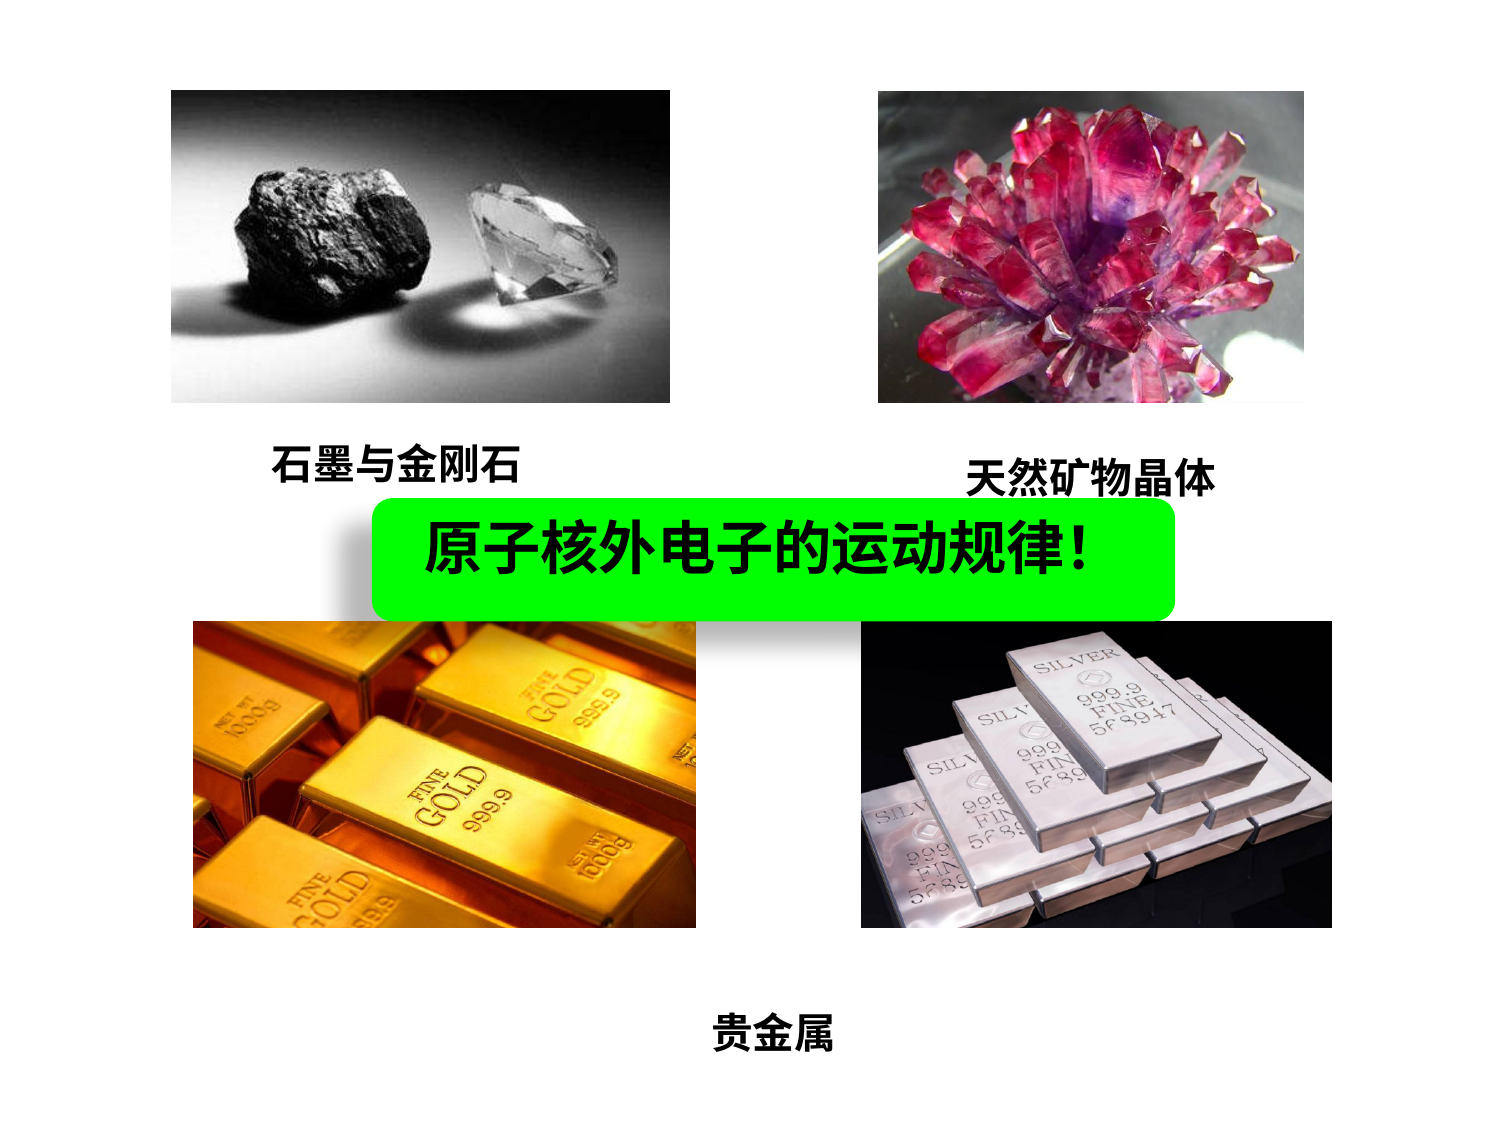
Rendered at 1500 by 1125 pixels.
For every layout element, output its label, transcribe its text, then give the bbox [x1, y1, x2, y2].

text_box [193, 621, 1332, 1066]
picture [170, 90, 671, 403]
picture [878, 91, 1304, 403]
text_box 原子核外电子的运动规律！ [371, 498, 1176, 619]
text_box 天然矿物晶体 [913, 444, 1269, 509]
text_box 石墨与金刚石 [219, 430, 574, 495]
